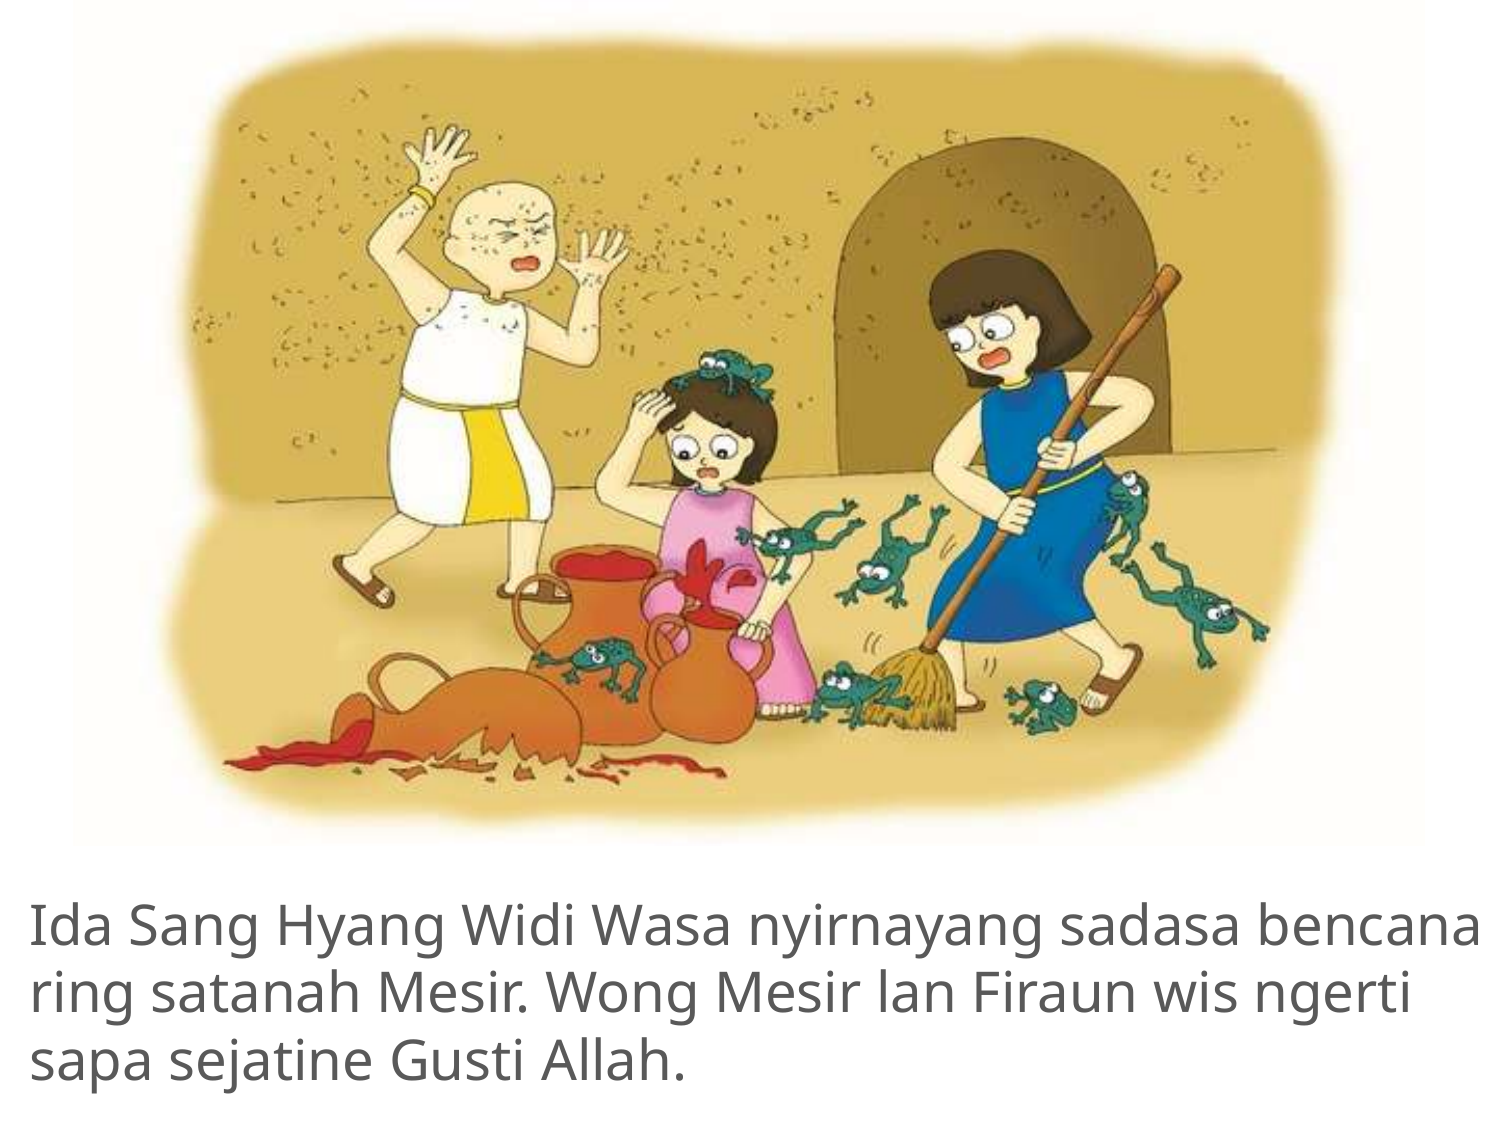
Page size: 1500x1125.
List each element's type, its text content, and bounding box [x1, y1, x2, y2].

text_box Ida Sang Hyang Widi Wasa nyirnayang sadasa bencana ring satanah Mesir. Wong Mesir lan Firaun wis ngerti sapa sejatine Gusti Allah. [14, 881, 1500, 1099]
picture [73, 0, 1425, 847]
